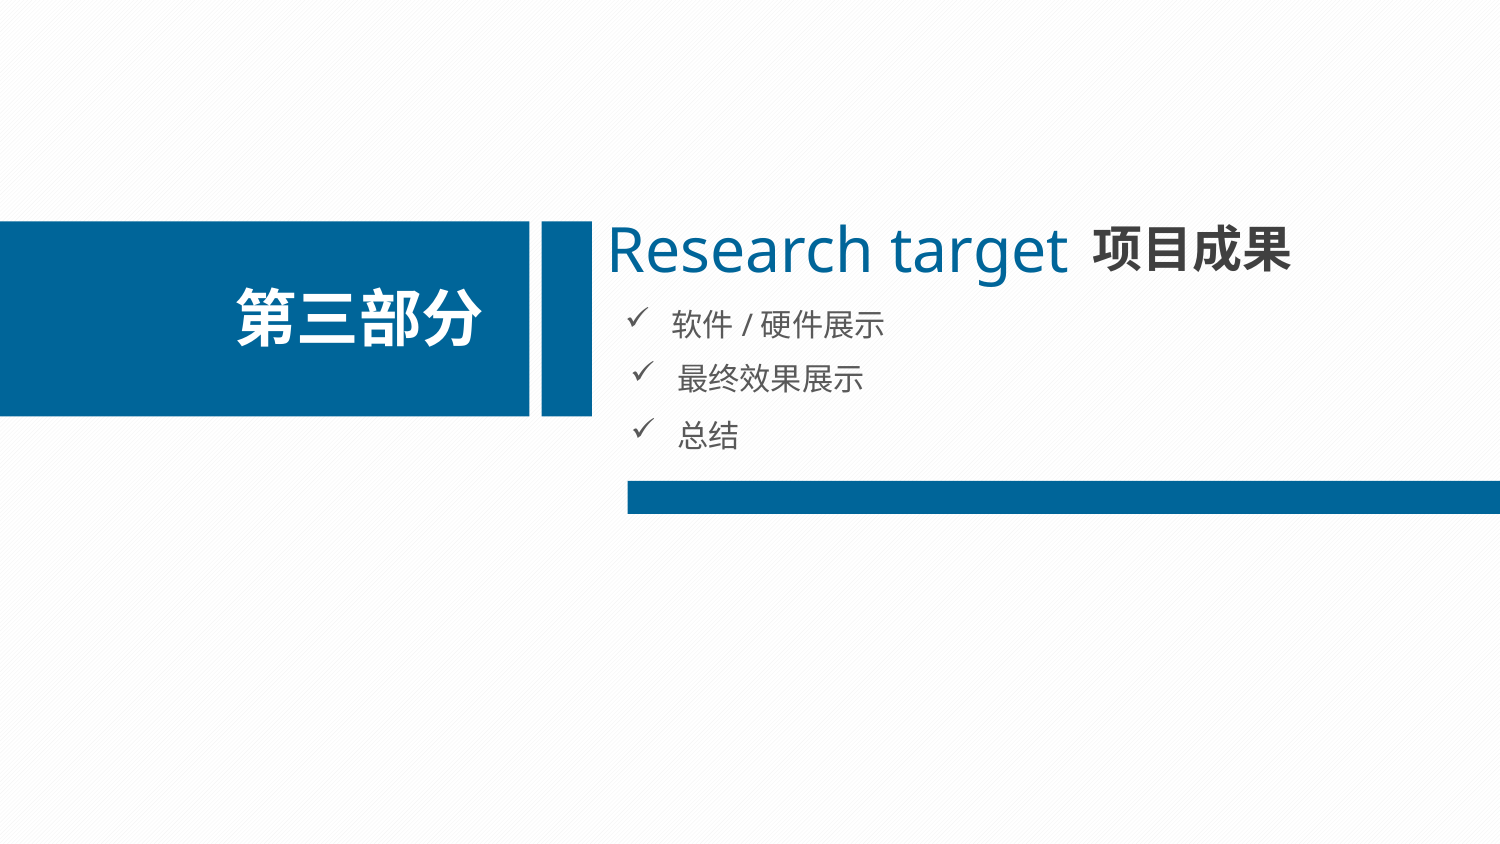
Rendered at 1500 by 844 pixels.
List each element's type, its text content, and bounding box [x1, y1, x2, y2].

text_box 软件/硬件展示 [613, 299, 898, 349]
text_box 总结 [619, 410, 752, 460]
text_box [618, 204, 1306, 292]
text_box 第三部分 [223, 272, 496, 359]
text_box [0, 219, 532, 418]
text_box [626, 479, 1500, 516]
text_box 最终效果展示 [618, 353, 880, 402]
text_box [540, 219, 594, 418]
